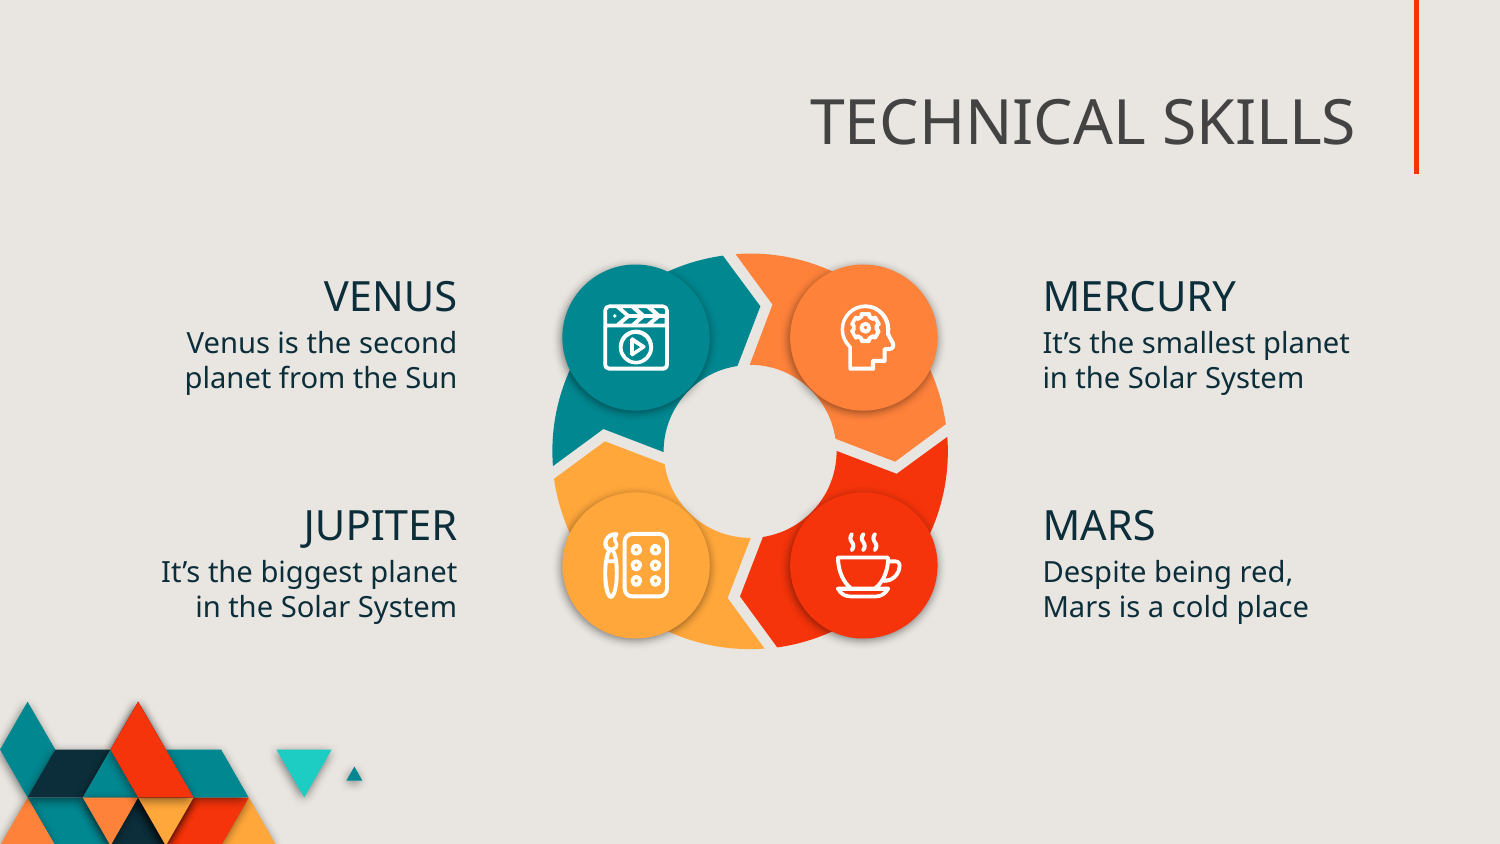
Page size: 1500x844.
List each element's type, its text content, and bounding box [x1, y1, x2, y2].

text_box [602, 531, 670, 600]
subtitle MARS [1027, 499, 1271, 538]
subtitle JUPITER [229, 499, 473, 538]
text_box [835, 532, 902, 599]
subtitle It’s the smallest planet in the Solar System [1027, 309, 1383, 404]
subtitle It’s the biggest planet in the Solar System [116, 538, 473, 634]
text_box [603, 304, 670, 371]
subtitle VENUS [229, 269, 473, 309]
subtitle Despite being red, Mars is a cold place [1027, 538, 1383, 634]
subtitle MERCURY [1027, 269, 1271, 309]
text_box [840, 304, 897, 371]
subtitle Venus is the second planet from the Sun [116, 309, 473, 404]
title TECHNICAL SKILLS [750, 76, 1372, 172]
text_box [551, 253, 949, 650]
